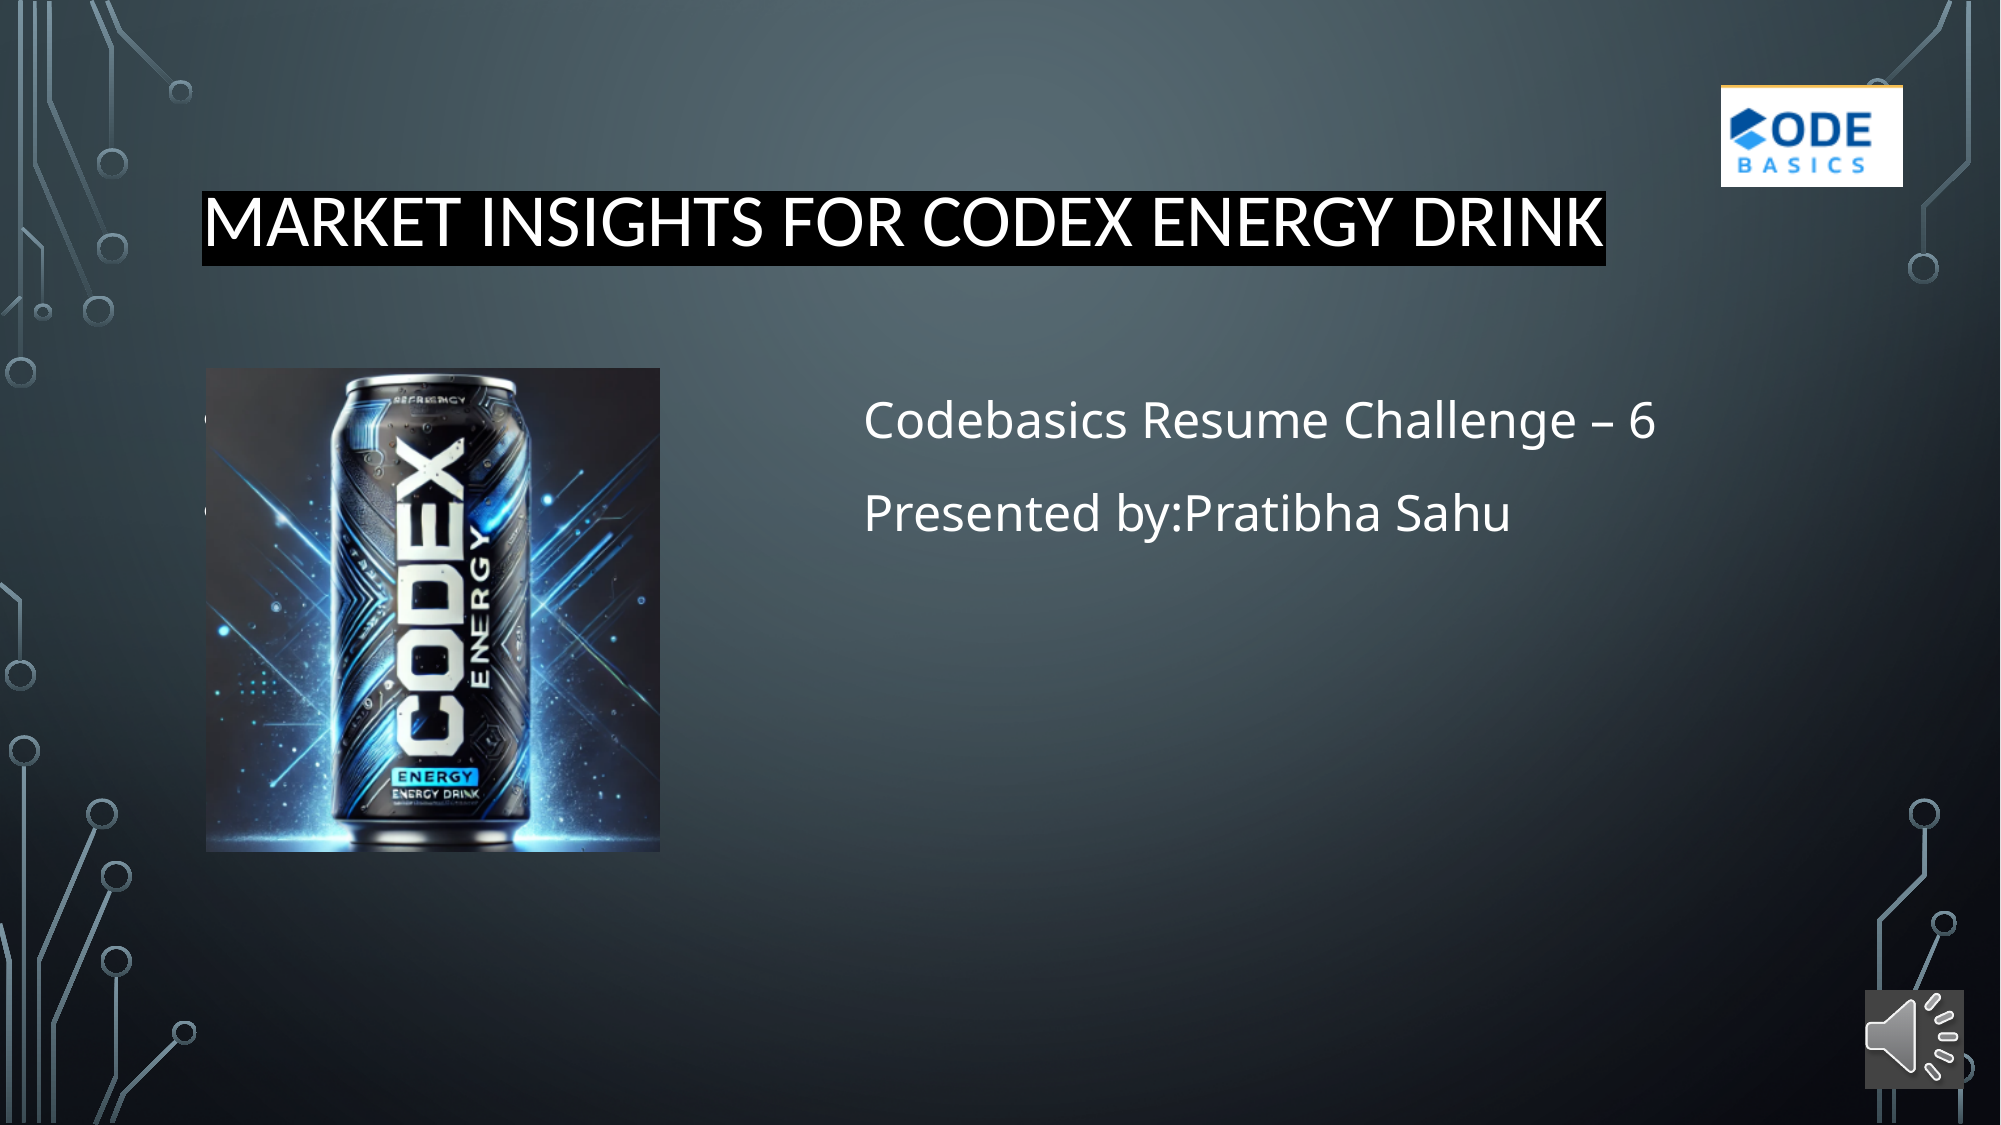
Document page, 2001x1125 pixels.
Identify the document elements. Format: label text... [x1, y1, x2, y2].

picture [1721, 85, 1904, 188]
list Codebasics Resume Challenge – 6 Presented by:Pratibha Sahu [187, 369, 1813, 950]
picture [1864, 989, 1965, 1090]
picture [206, 368, 661, 852]
title Market Insights for CodeX Energy Drink [187, 101, 1813, 344]
